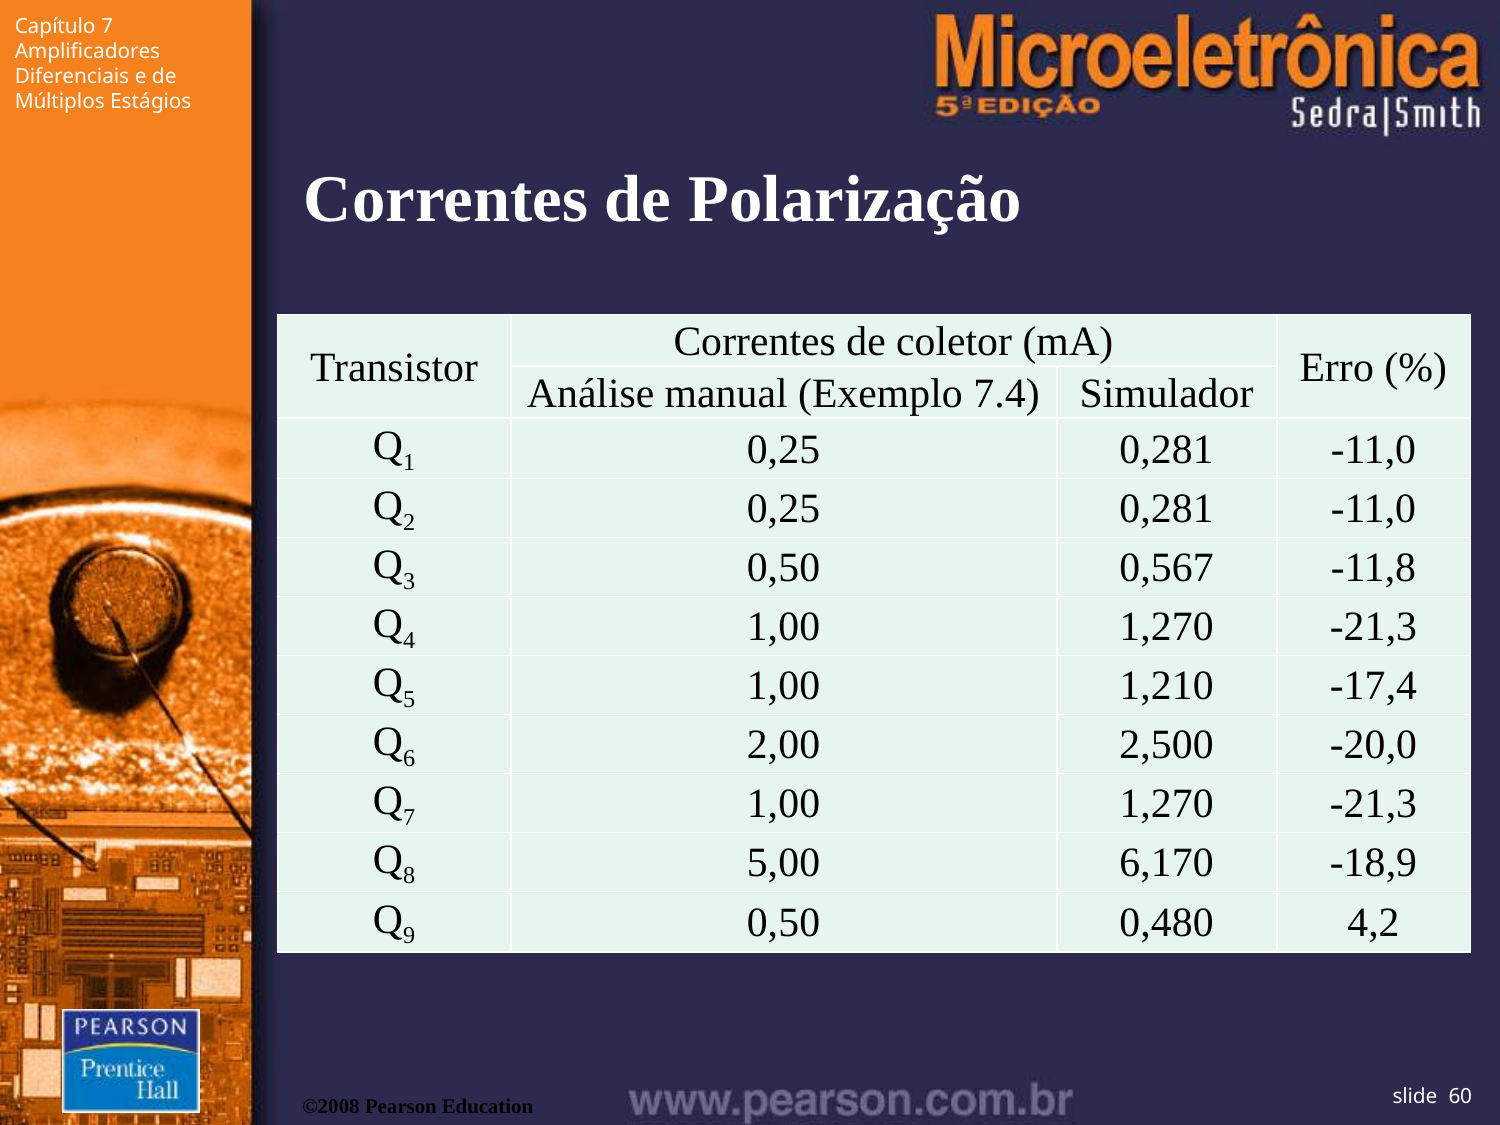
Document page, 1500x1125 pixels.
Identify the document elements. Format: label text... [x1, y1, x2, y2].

table_cell Q3 [278, 538, 510, 596]
table_cell 0,480 [1058, 892, 1276, 951]
table_cell 0,567 [1058, 538, 1276, 596]
table_cell 0,281 [1058, 419, 1276, 478]
table_cell -11,0 [1278, 479, 1470, 537]
picture [0, 0, 1500, 1125]
table_cell 1,00 [512, 774, 1056, 832]
table_cell Simulador [1058, 367, 1276, 417]
table_cell 1,00 [512, 597, 1056, 655]
text_box Correntes de Polarização [289, 147, 1152, 243]
table_cell -18,9 [1278, 833, 1470, 891]
table_cell -21,3 [1278, 597, 1470, 655]
table_cell Análise manual (Exemplo 7.4) [512, 367, 1056, 417]
table_cell 0,281 [1058, 479, 1276, 537]
table_header Erro (%) [1278, 315, 1470, 417]
table_cell Q5 [278, 656, 510, 714]
table_cell 4,2 [1278, 892, 1470, 951]
table_cell Q4 [278, 597, 510, 655]
table_cell 1,00 [512, 656, 1056, 714]
table_cell 1,270 [1058, 597, 1276, 655]
table_cell Q6 [278, 715, 510, 773]
table_cell Q7 [278, 774, 510, 832]
table_header Correntes de coletor (mA) [512, 315, 1276, 365]
table_cell Q9 [278, 892, 510, 951]
table_cell 2,500 [1058, 715, 1276, 773]
table_cell 0,50 [512, 892, 1056, 951]
table_cell 0,50 [512, 538, 1056, 596]
table_cell Q1 [278, 419, 510, 478]
table_cell 0,25 [512, 479, 1056, 537]
table_cell -11,8 [1278, 538, 1470, 596]
table_cell 5,00 [512, 833, 1056, 891]
table_cell 1,210 [1058, 656, 1276, 714]
table_cell -17,4 [1278, 656, 1470, 714]
table_cell -21,3 [1278, 774, 1470, 832]
table_header Transistor [278, 315, 510, 417]
table_cell -11,0 [1278, 419, 1470, 478]
table_cell 0,25 [512, 419, 1056, 478]
table_cell 2,00 [512, 715, 1056, 773]
table_cell Q8 [278, 833, 510, 891]
table_cell 6,170 [1058, 833, 1276, 891]
table_cell 1,270 [1058, 774, 1276, 832]
table_cell -20,0 [1278, 715, 1470, 773]
table_cell Q2 [278, 479, 510, 537]
